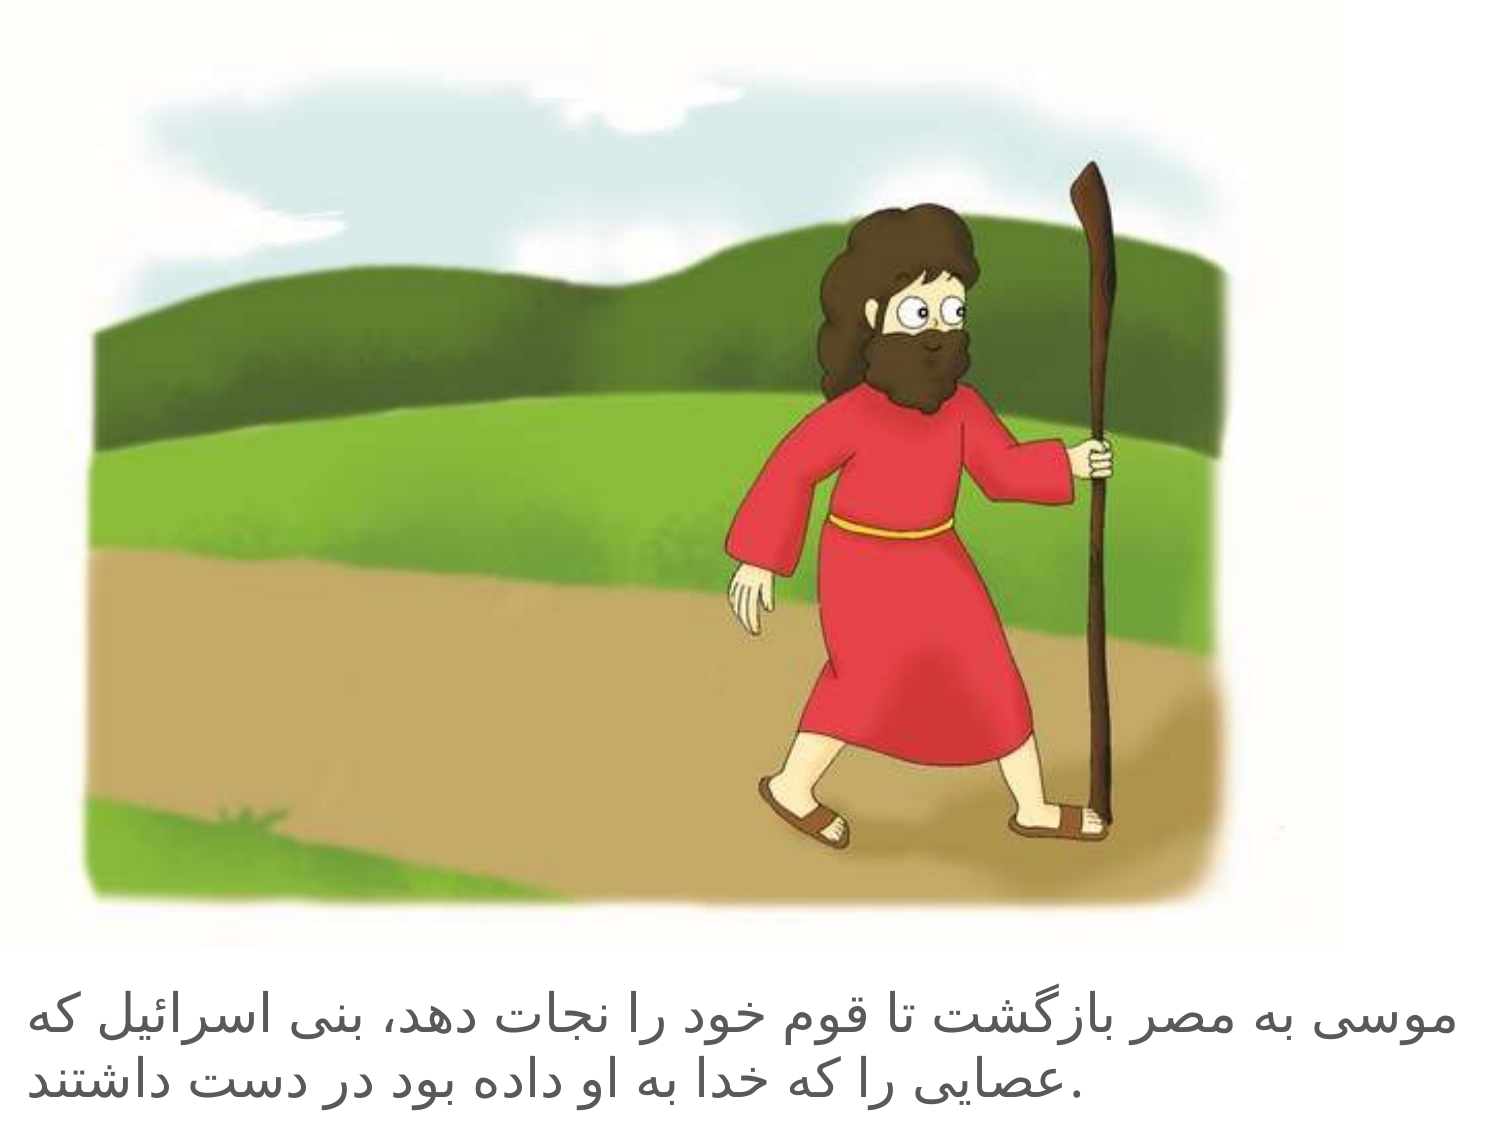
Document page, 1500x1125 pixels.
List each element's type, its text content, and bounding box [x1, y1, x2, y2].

text_box موسی به مصر بازگشت تا قوم خود را نجات دهد، بنی اسرائیل که عصایی را که خدا به او داده بود در دست داشتند. [11, 971, 1498, 1116]
picture [0, 0, 1339, 948]
